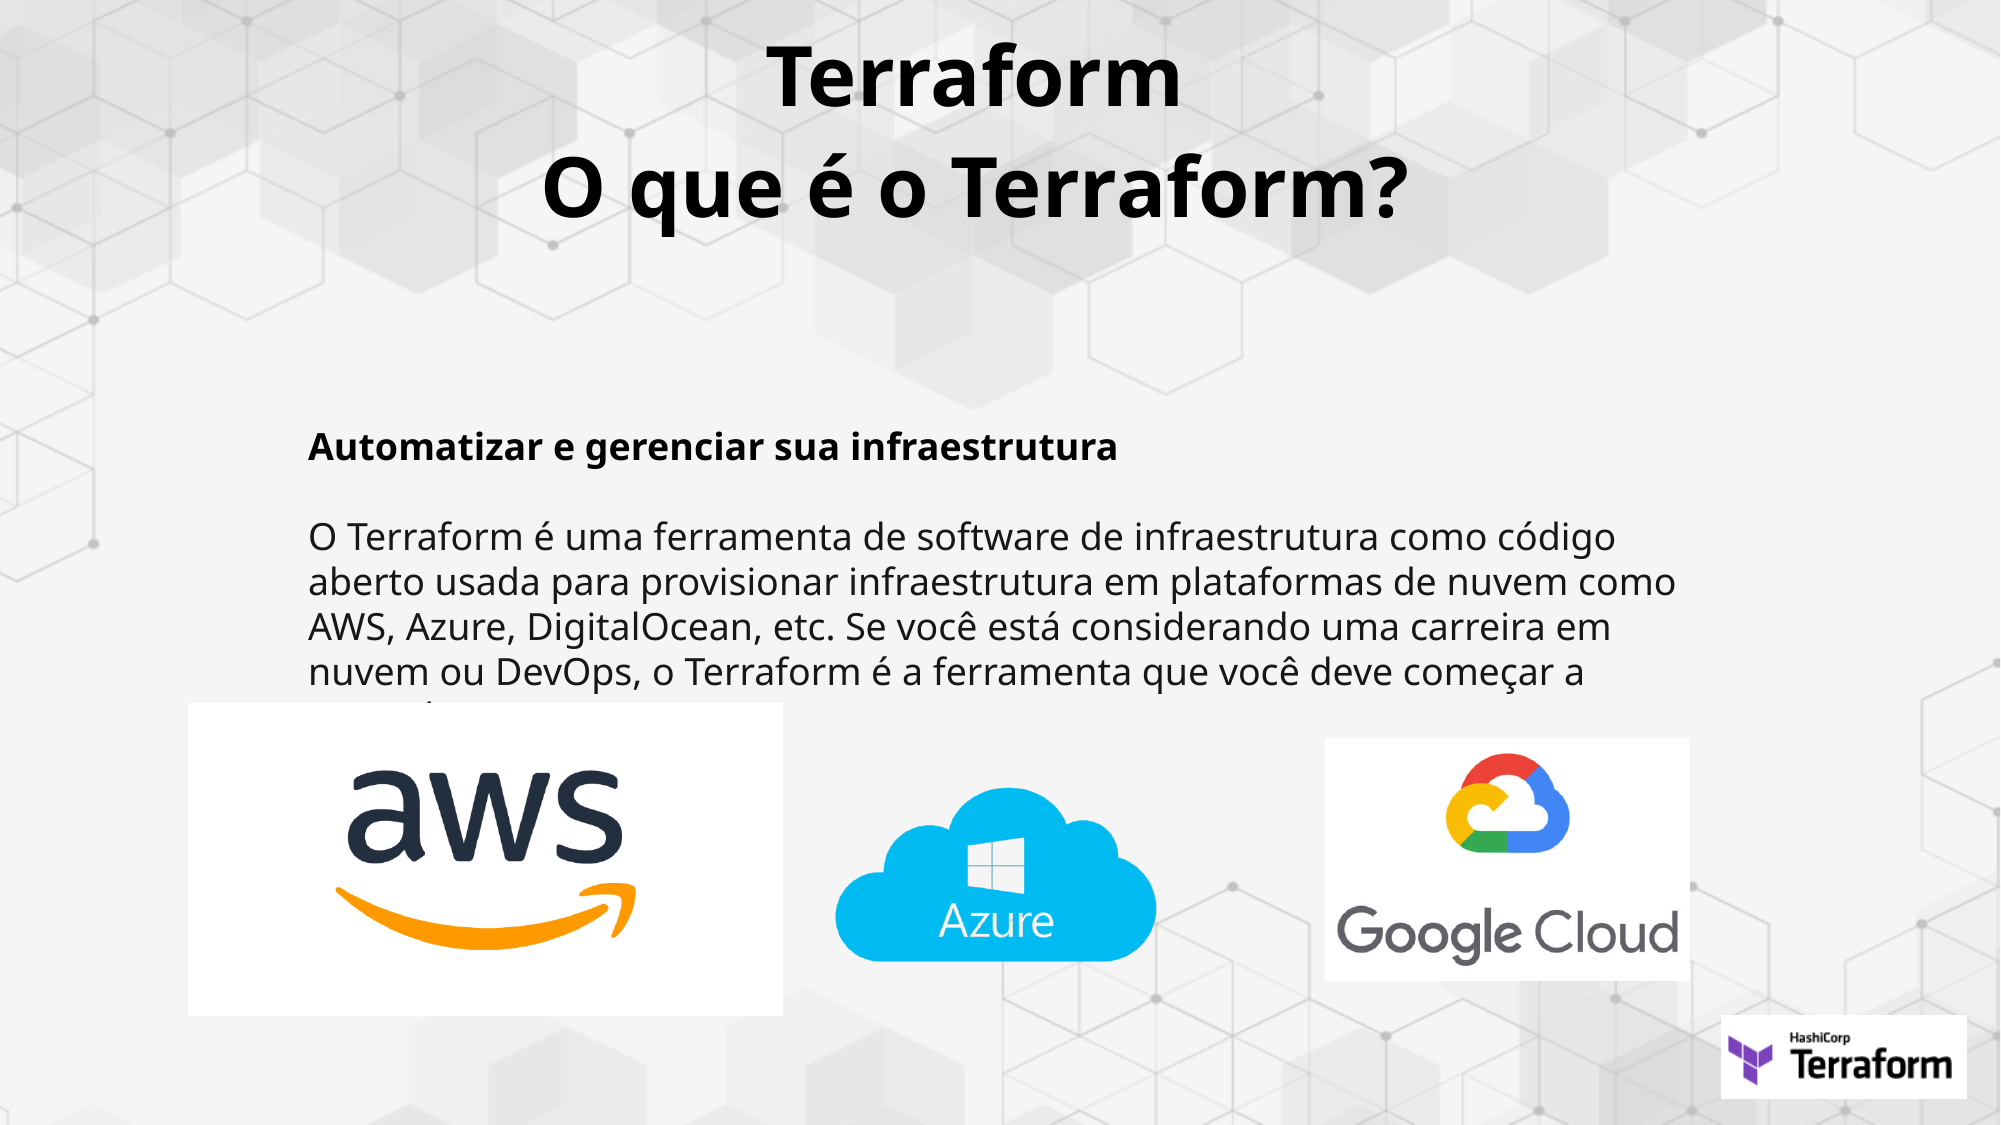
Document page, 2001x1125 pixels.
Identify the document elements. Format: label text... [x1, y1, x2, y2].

text_box Automatizar e gerenciar sua infraestrutura O Terraform é uma ferramenta de software de infraestrutura como código aberto usada para provisionar infraestrutura em plataformas de nuvem como AWS, Azure, DigitalOcean, etc. Se você está considerando uma carreira em nuvem ou DevOps, o Terraform é a ferramenta que você deve começar a aprender. [293, 415, 1699, 746]
list Terraform O que é o Terraform? [401, 27, 1549, 177]
picture [0, 0, 2001, 1125]
